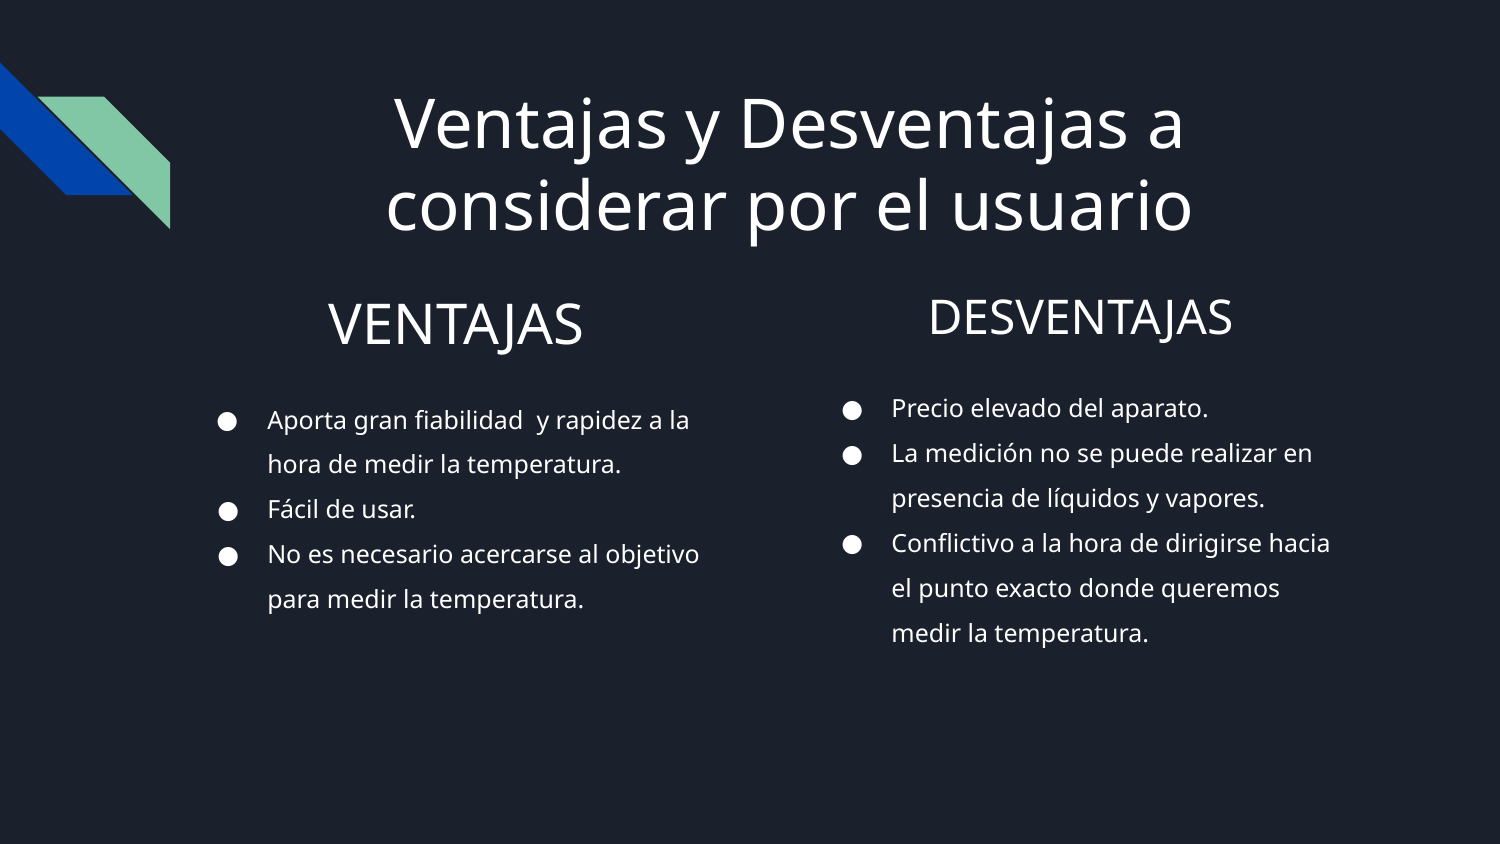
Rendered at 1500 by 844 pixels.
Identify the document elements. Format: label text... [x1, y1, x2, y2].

title Ventajas y Desventajas a considerar por el usuario [212, 64, 1368, 215]
list VENTAJAS Aporta gran fiabilidad y rapidez a la hora de medir la temperatura. Fácil de usar. No es necesario acercarse al objetivo para medir la temperatura. [177, 263, 736, 741]
list DESVENTAJAS Precio elevado del aparato. La medición no se puede realizar en presencia de líquidos y vapores. Conflictivo a la hora de dirigirse hacia el punto exacto donde queremos medir la temperatura. [801, 263, 1360, 741]
